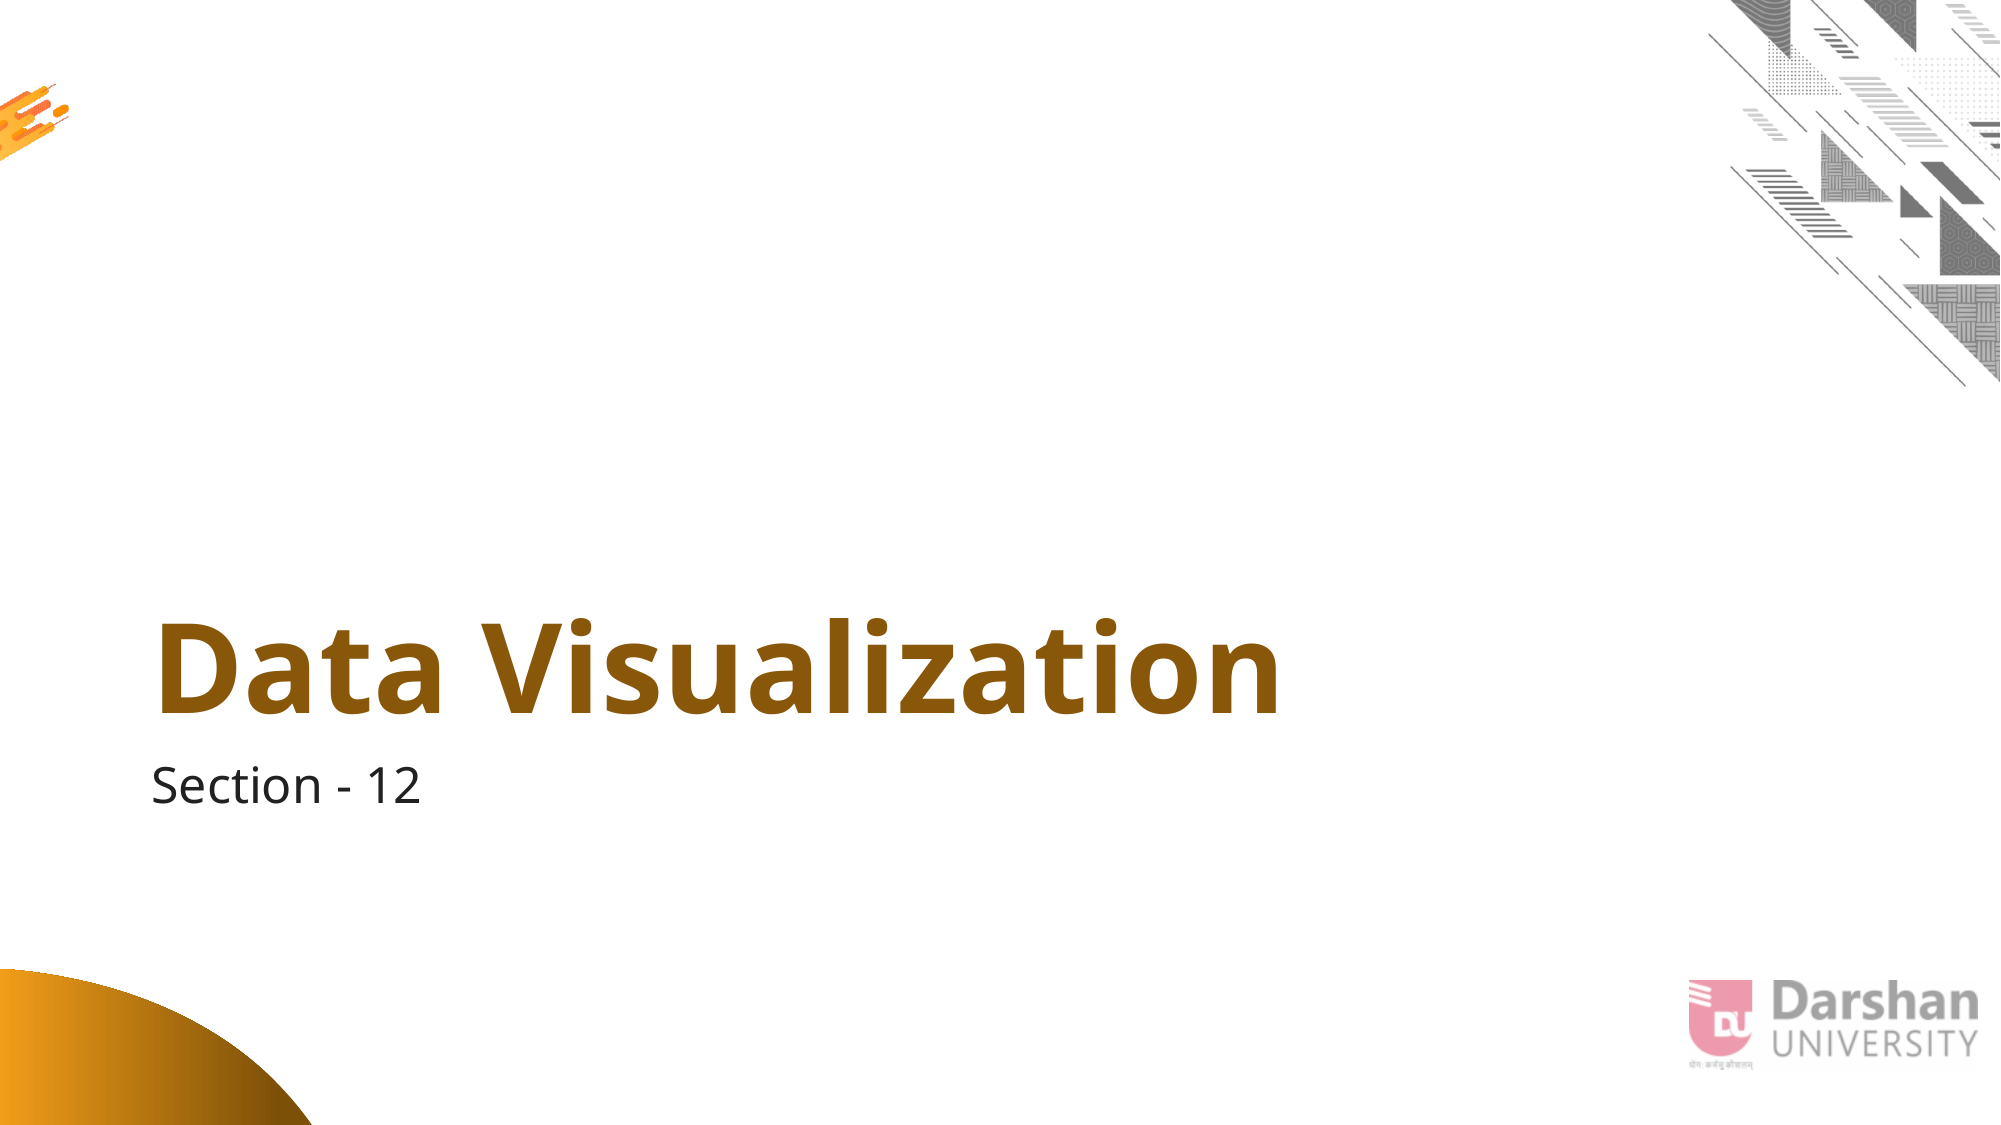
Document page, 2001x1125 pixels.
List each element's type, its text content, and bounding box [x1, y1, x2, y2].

list Section - 12 [136, 752, 1862, 999]
picture [1689, 980, 1978, 1070]
title Data Visualization [136, 280, 1924, 749]
picture [0, 65, 90, 193]
